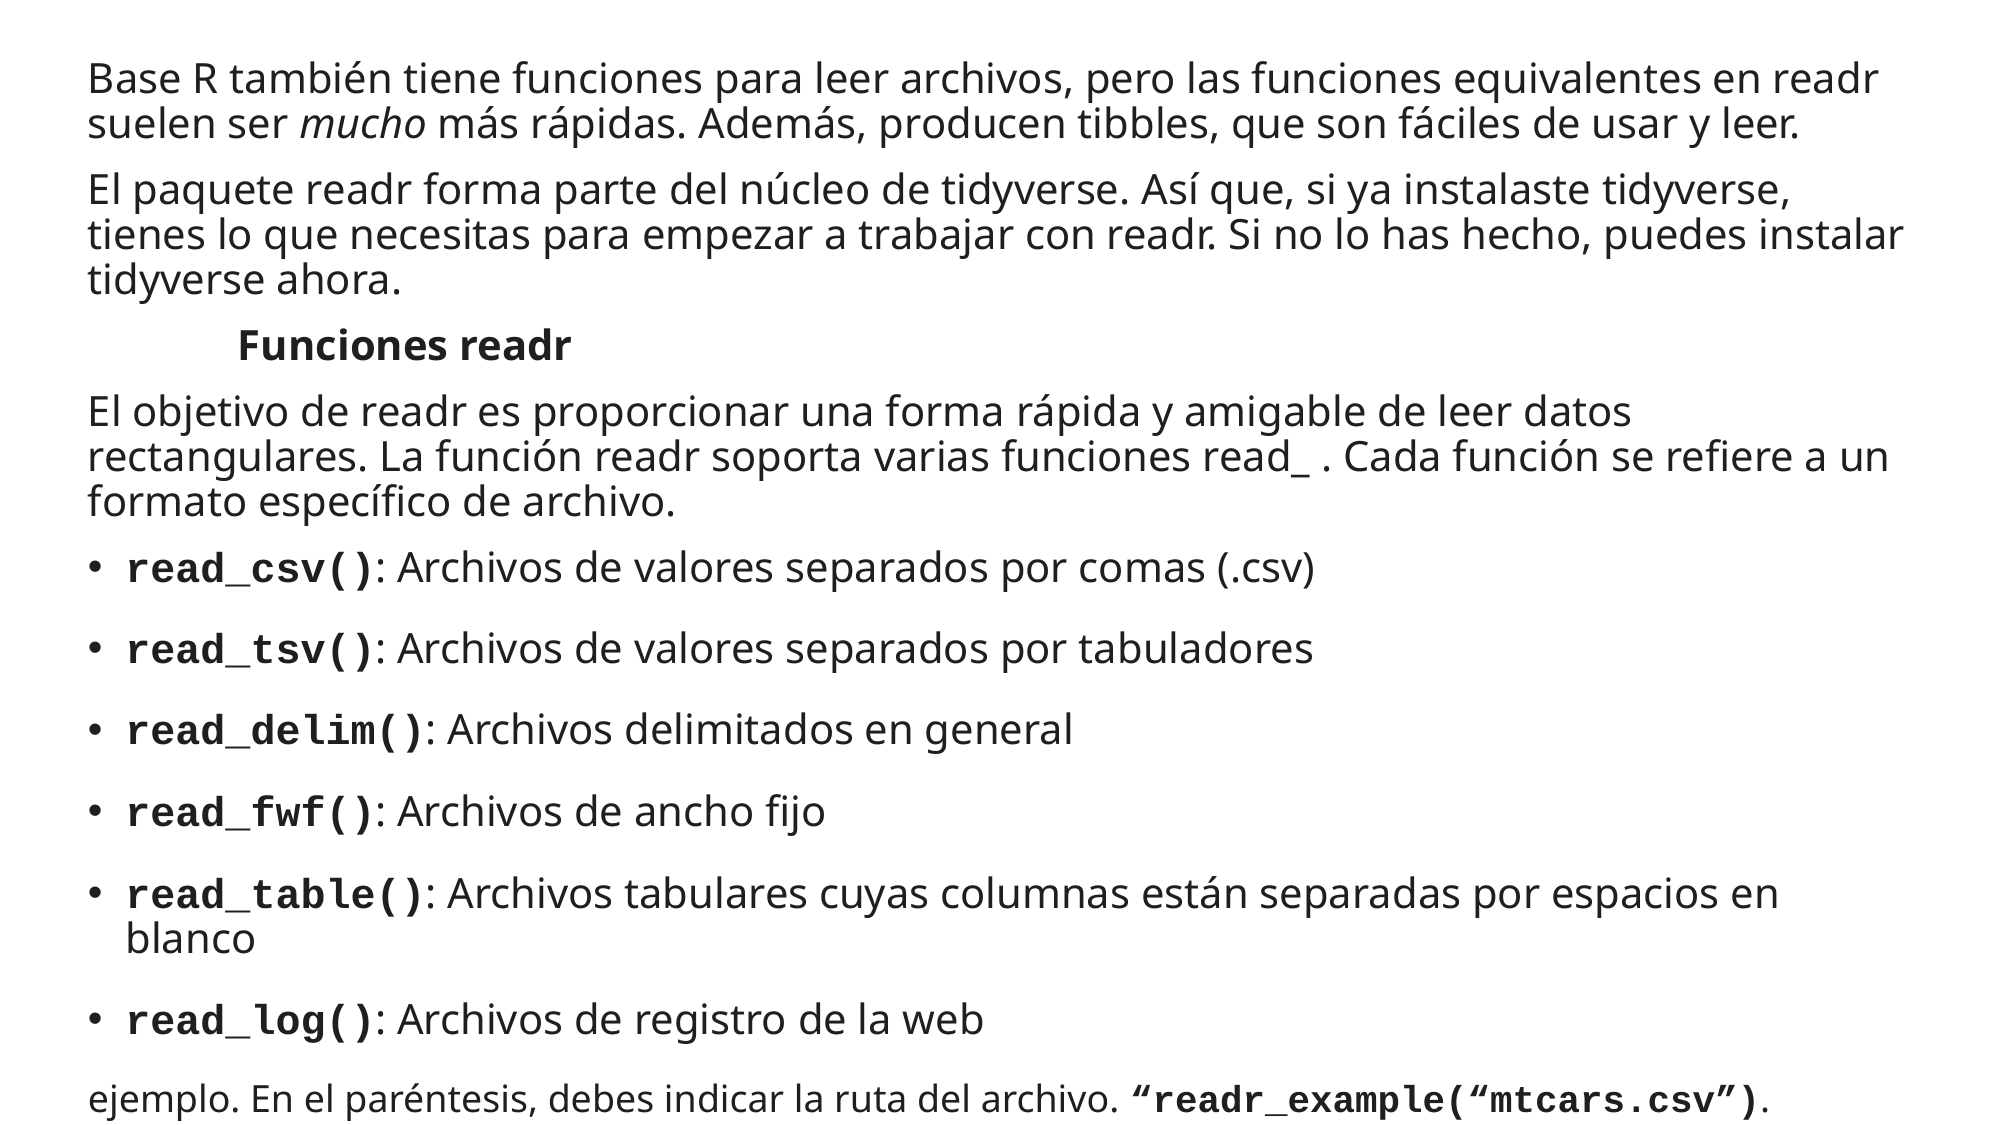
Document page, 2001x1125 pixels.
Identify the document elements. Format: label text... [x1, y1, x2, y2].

list Base R también tiene funciones para leer archivos, pero las funciones equivalentes en readr suelen ser mucho más rápidas. Además, producen tibbles, que son fáciles de usar y leer. El paquete readr forma parte del núcleo de tidyverse. Así que, si ya instalaste tidyverse, tienes lo que necesitas para empezar a trabajar con readr. Si no lo has hecho, puedes instalar tidyverse ahora. Funciones readr El objetivo de readr es proporcionar una forma rápida y amigable de leer datos rectangulares. La función readr soporta varias funciones read_ . Cada función se refiere a un formato específico de archivo. read_csv(): Archivos de valores separados por comas (.csv) read_tsv(): Archivos de valores separados por tabuladores read_delim(): Archivos delimitados en general read_fwf(): Archivos de ancho fijo read_table(): Archivos tabulares cuyas columnas están separadas por espacios en blanco read_log(): Archivos de registro de la web ejemplo. En el paréntesis, debes indicar la ruta del archivo. “readr_example(“mtcars.csv”). [72, 50, 1928, 764]
